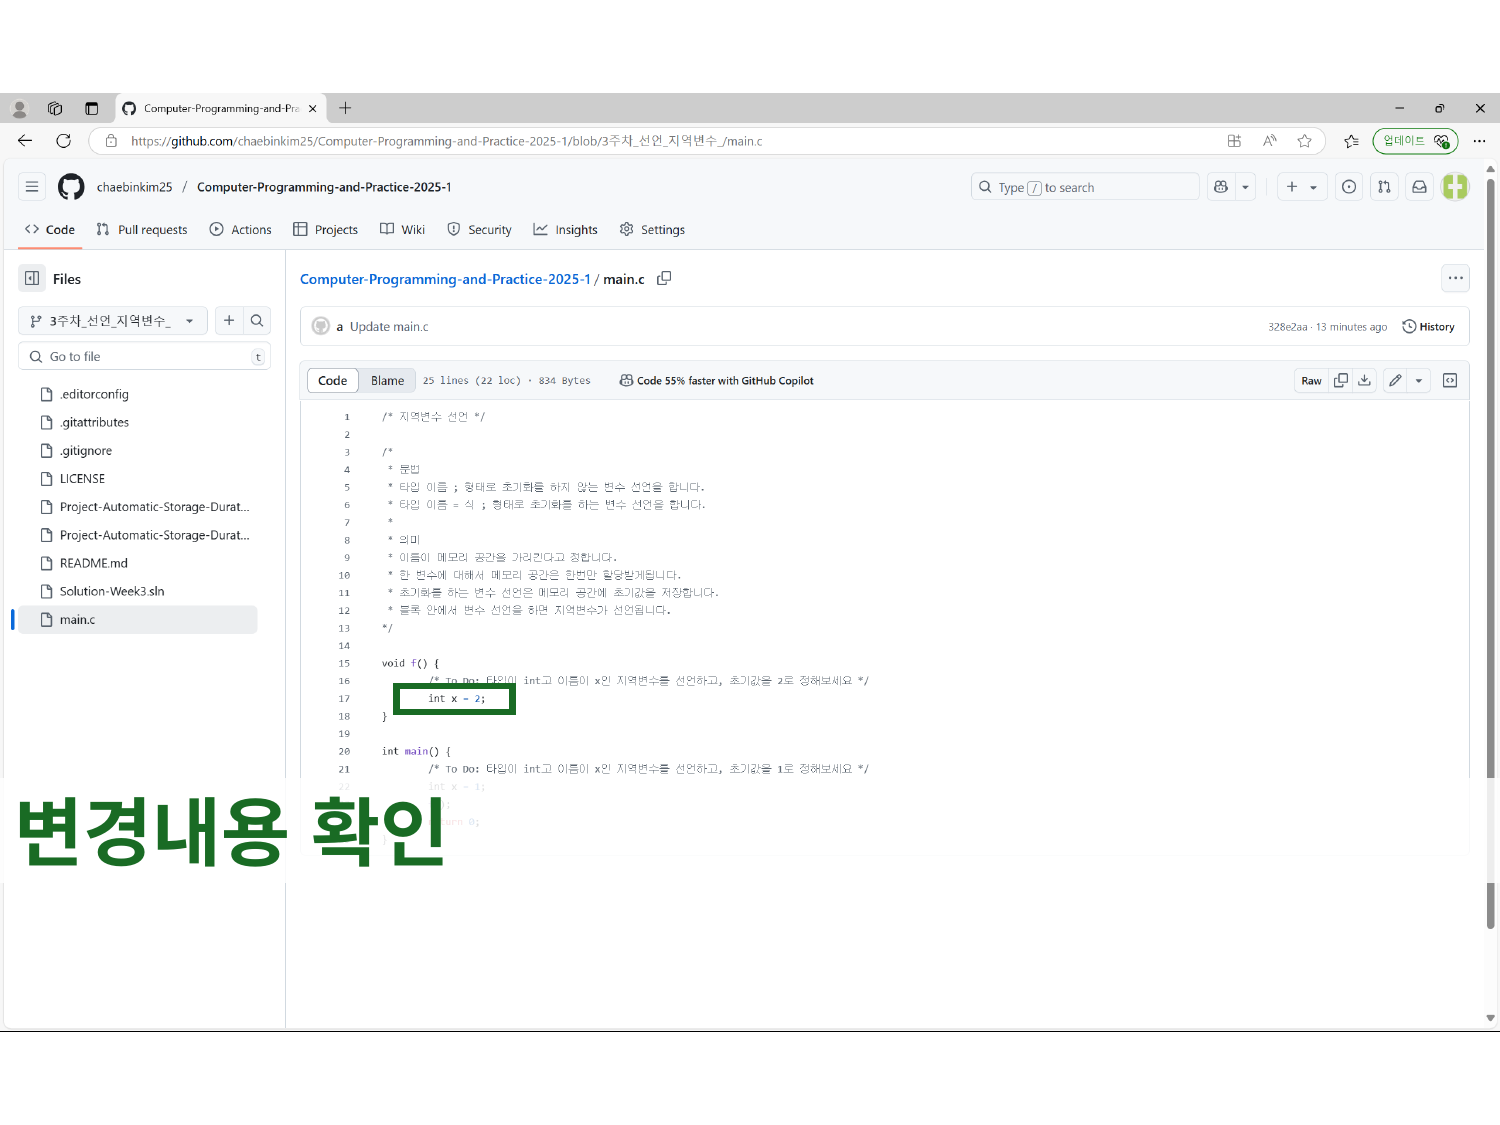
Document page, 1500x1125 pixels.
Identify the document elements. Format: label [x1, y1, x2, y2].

picture [0, 93, 1500, 1032]
